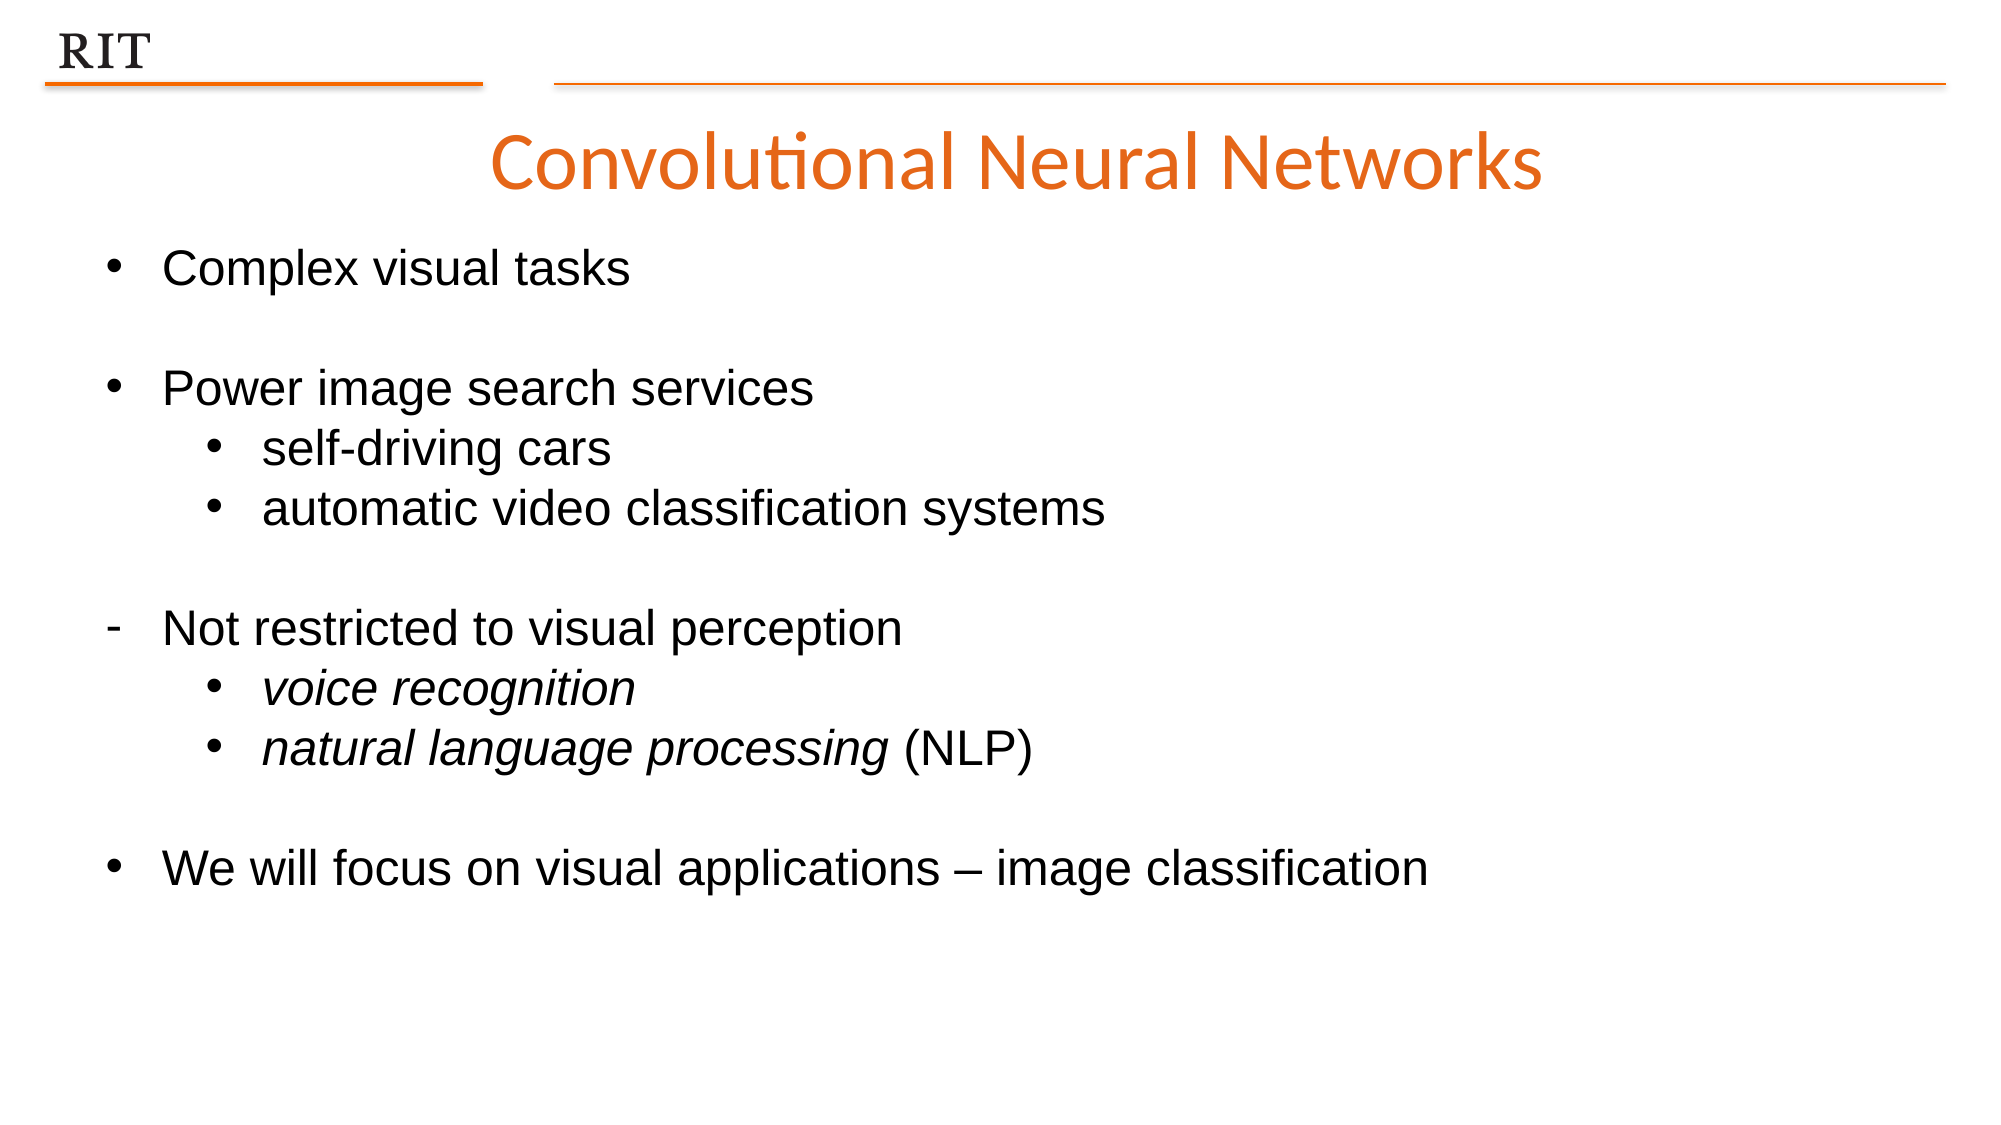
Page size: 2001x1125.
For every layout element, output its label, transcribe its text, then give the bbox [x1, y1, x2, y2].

title Convolutional Neural Networks [117, 114, 1918, 198]
text_box Complex visual tasks Power image search services self-driving cars automatic video classification systems Not restricted to visual perception voice recognition natural language processing (NLP) We will focus on visual applications – image classification [85, 215, 1928, 413]
